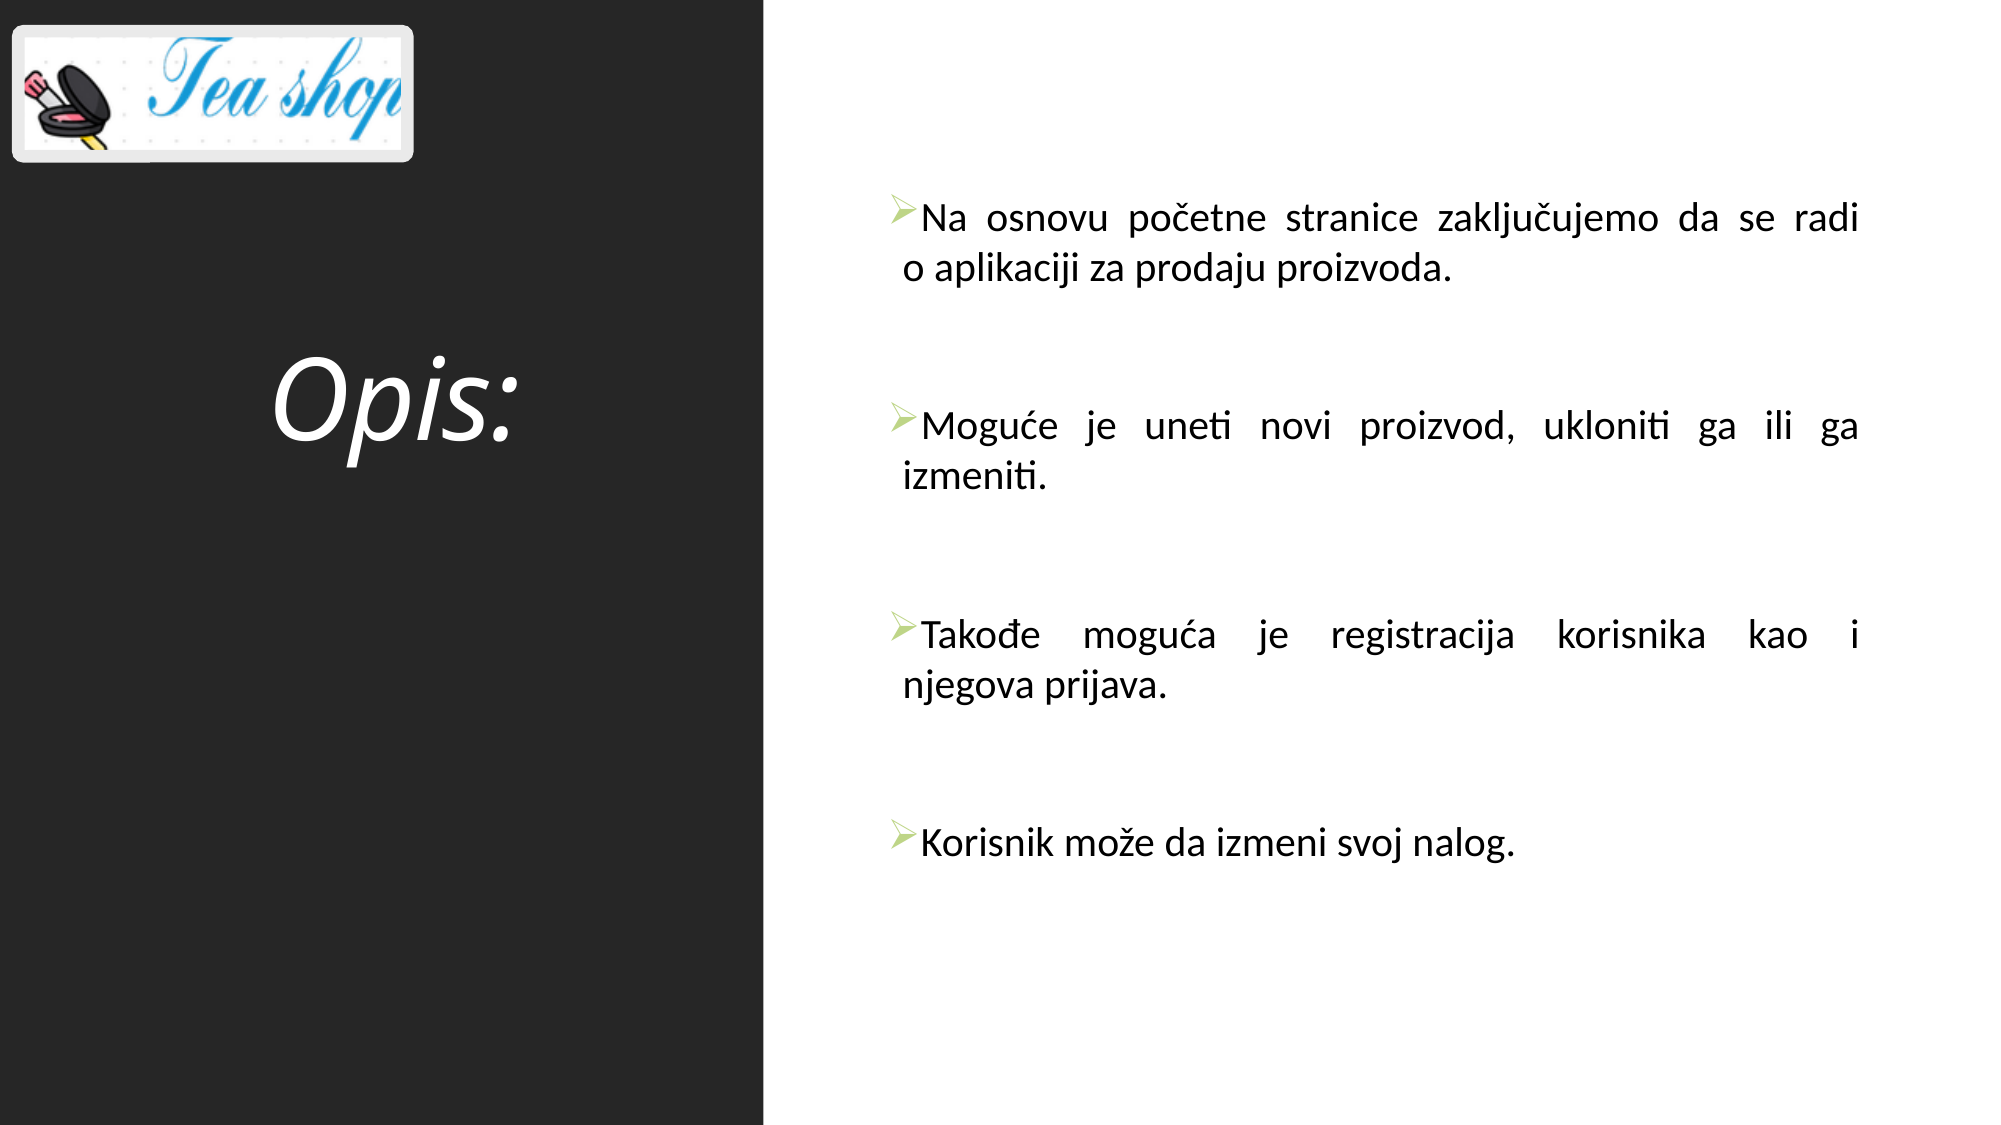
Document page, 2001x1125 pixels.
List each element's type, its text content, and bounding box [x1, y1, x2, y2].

title Opis: [105, 128, 683, 473]
picture [17, 30, 408, 157]
list Na osnovu početne stranice zaključujemo da se radi o aplikaciji za prodaju proizvoda. Moguće je uneti novi proizvod, ukloniti ga ili ga izmeniti. Takođe moguća je registracija korisnika kao i njegova prijava. Korisnik može da izmeni svoj nalog. [887, 181, 1861, 1051]
